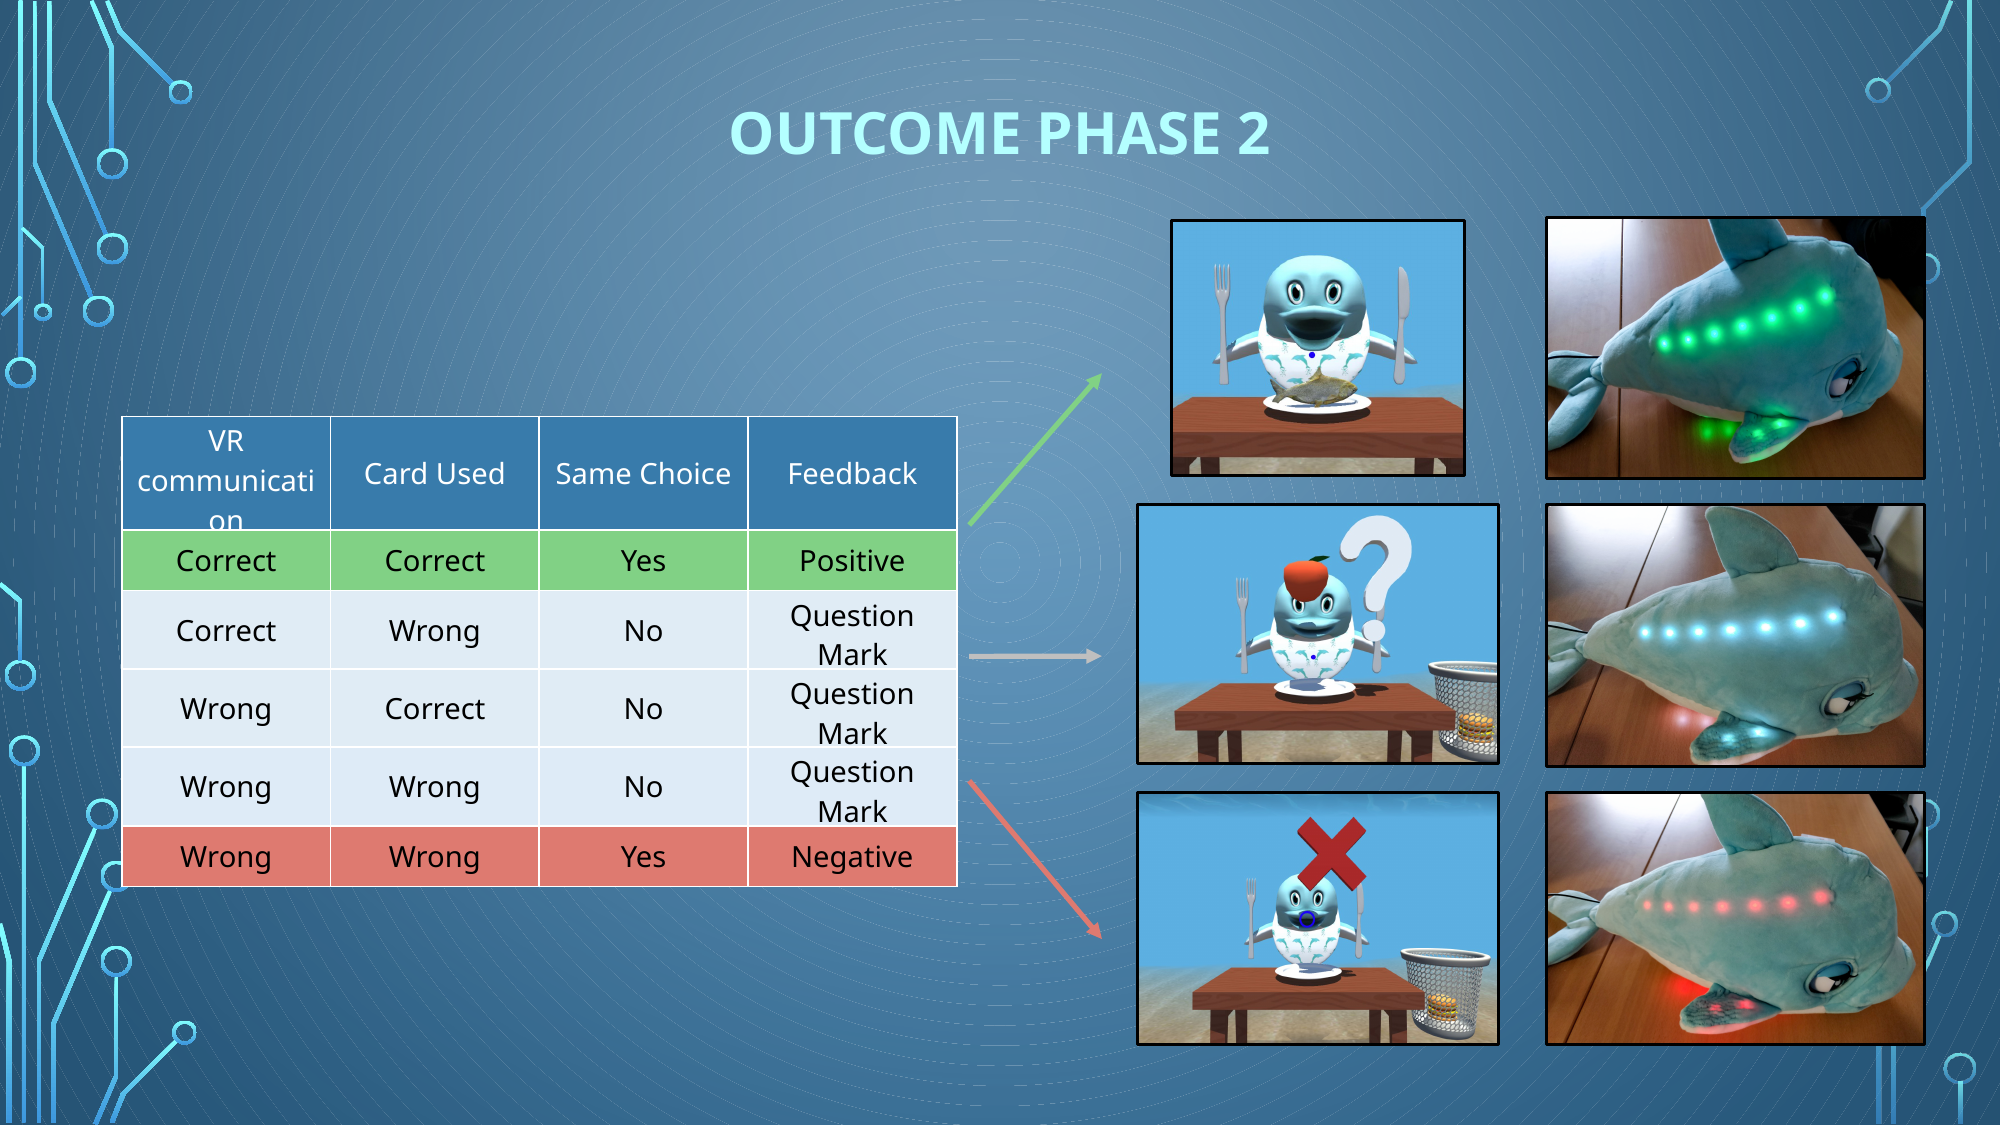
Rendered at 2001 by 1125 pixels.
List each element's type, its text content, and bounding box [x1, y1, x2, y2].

table_cell Yes [540, 827, 747, 886]
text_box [968, 780, 1103, 940]
picture [1547, 506, 1924, 765]
picture [1138, 794, 1498, 1044]
table_cell Positive [749, 531, 956, 590]
table_cell Correct [331, 531, 538, 590]
table_cell Wrong [331, 591, 538, 668]
table_cell Wrong [123, 670, 330, 746]
table_cell Correct [123, 531, 330, 590]
table_cell Correct [331, 670, 538, 746]
table_cell Question Mark [749, 591, 956, 668]
table_cell Wrong [331, 748, 538, 825]
picture [1138, 506, 1498, 762]
table_cell No [540, 748, 747, 825]
text_box OUTCOME PHASE 2 [0, 89, 2000, 174]
table_cell No [540, 670, 747, 746]
table_cell Wrong [331, 827, 538, 886]
table_cell Yes [540, 531, 747, 590]
table_cell Wrong [123, 748, 330, 825]
table_cell Wrong [123, 827, 330, 886]
table_cell Question Mark [749, 670, 956, 746]
table_header Card Used [331, 417, 538, 529]
picture [1547, 794, 1924, 1044]
picture [1547, 218, 1924, 477]
table_cell Negative [749, 827, 956, 886]
table_header Same Choice [540, 417, 747, 529]
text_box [968, 372, 1103, 526]
table_header Feedback [749, 417, 956, 529]
table_cell Correct [123, 591, 330, 668]
table_header VR communication [123, 417, 330, 529]
picture [1172, 221, 1464, 474]
table_cell No [540, 591, 747, 668]
table_cell Question Mark [749, 748, 956, 825]
